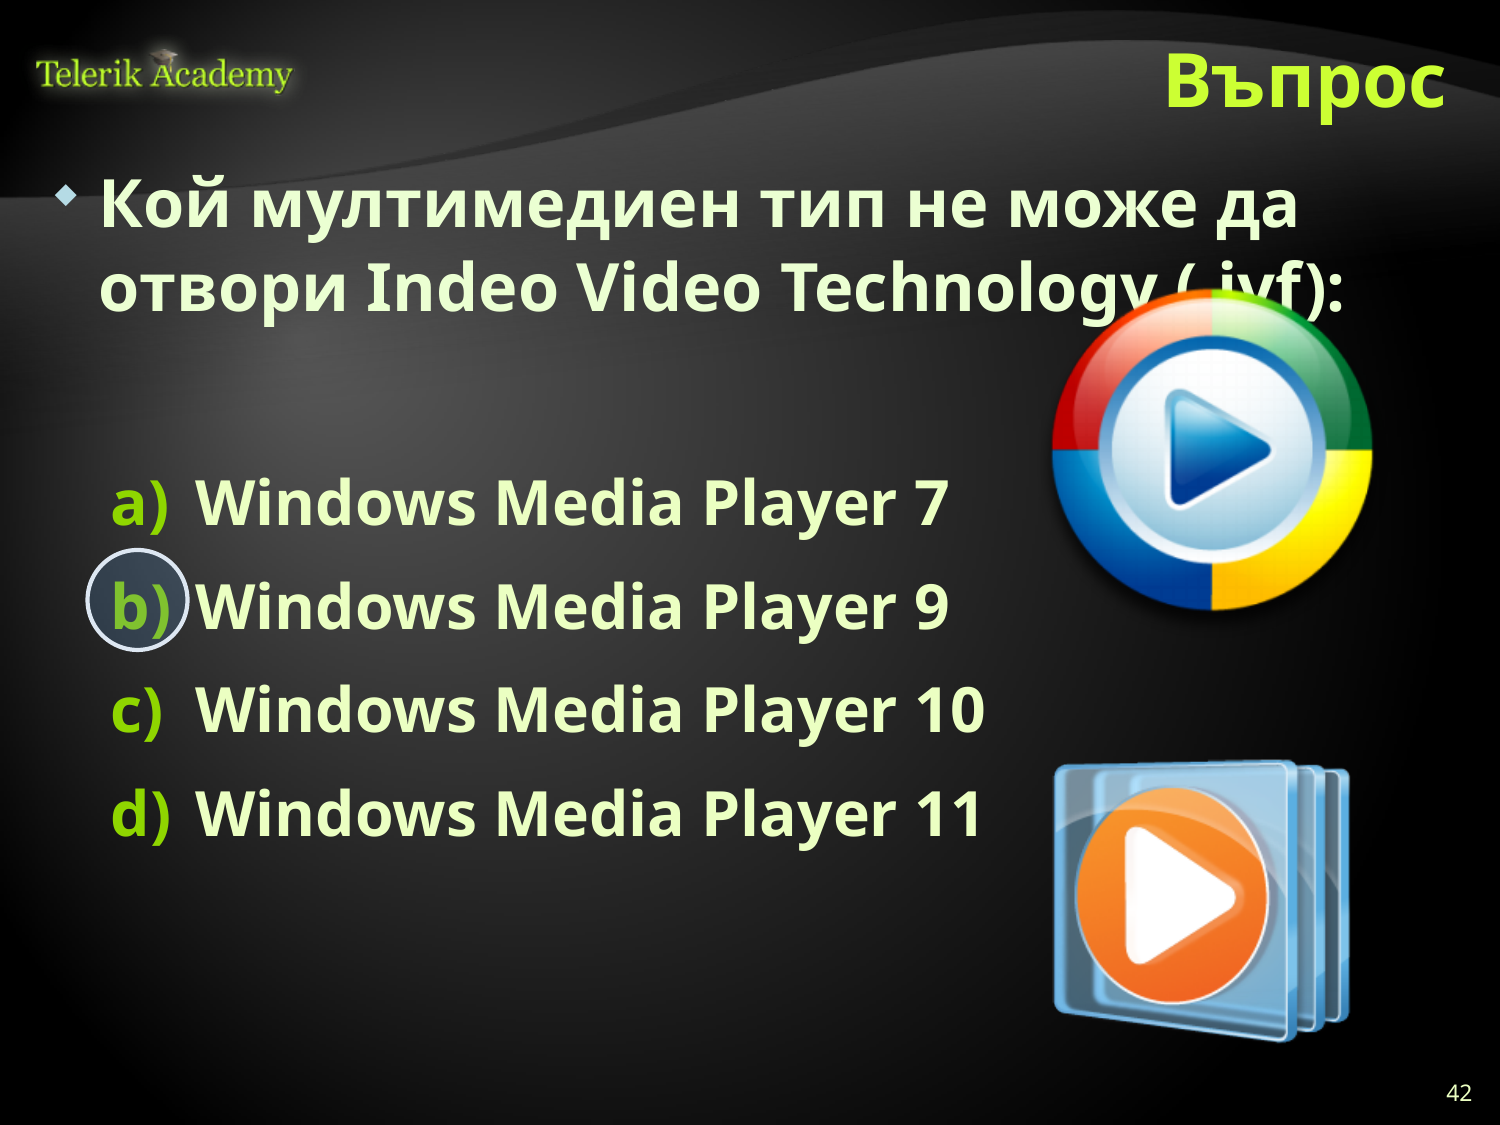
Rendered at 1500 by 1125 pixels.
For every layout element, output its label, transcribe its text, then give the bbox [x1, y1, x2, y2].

slide_number 42 [1412, 1074, 1488, 1113]
text_box [85, 547, 190, 653]
list Кой мултимедиен тип не може да отвори Indeo Video Technology (.ivf): Windows Media Player 7 Windows Media Player 9 Windows Media Player 10 Windows Media Player 11 [37, 149, 1463, 1100]
title Въпрос [300, 12, 1463, 149]
picture [0, 0, 1500, 1125]
